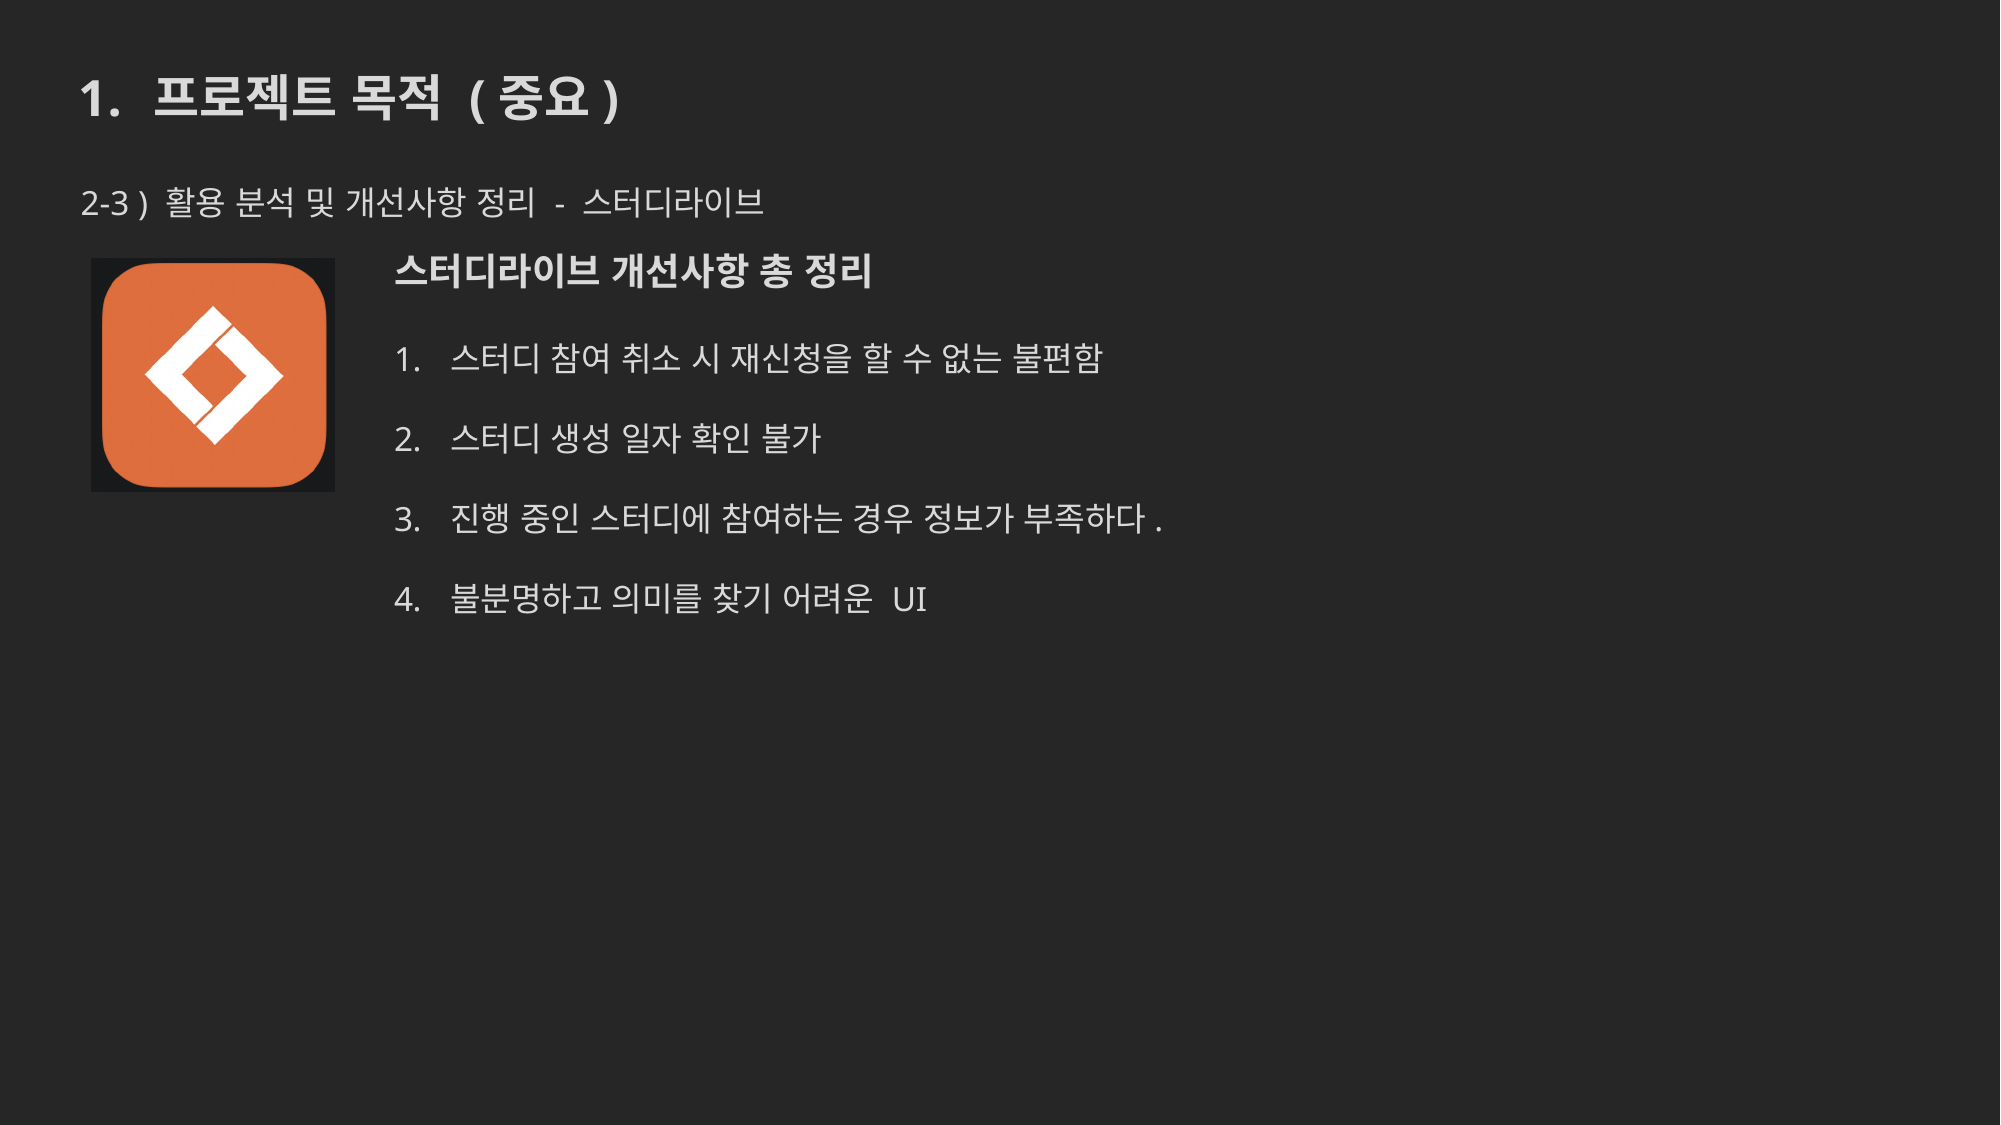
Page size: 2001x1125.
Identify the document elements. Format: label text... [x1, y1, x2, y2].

text_box 2-3 ) 활용 분석 및 개선사항 정리 - 스터디라이브 [65, 175, 1935, 230]
picture [91, 258, 335, 492]
text_box 프로젝트 목적 (중요) [63, 58, 1937, 134]
text_box 스터디라이브 개선사항 총 정리 스터디 참여 취소 시 재신청을 할 수 없는 불편함 스터디 생성 일자 확인 불가 진행 중인 스터디에 참여하는 경우 정보가 부족하다. 불분명하고 의미를 찾기 어려운 UI [379, 240, 1909, 626]
